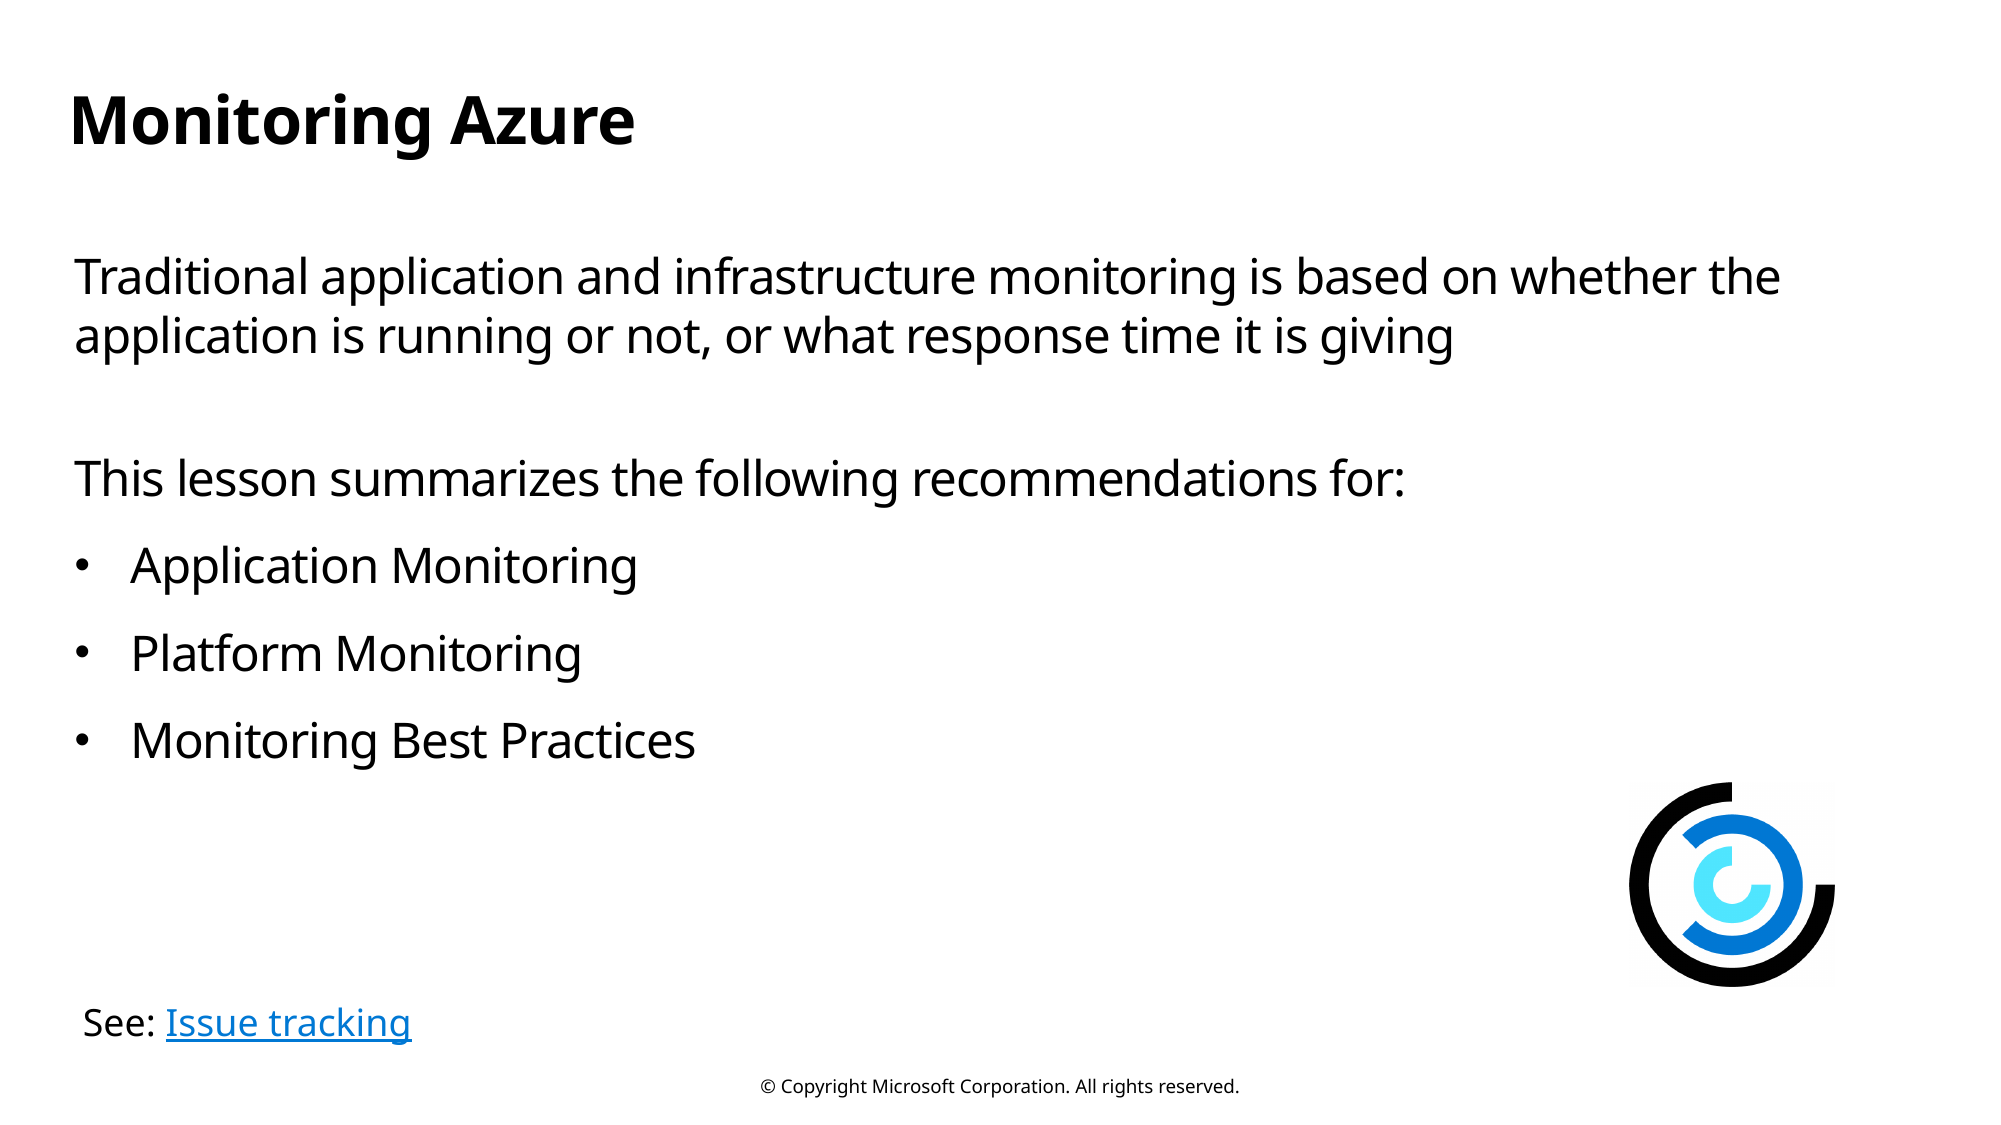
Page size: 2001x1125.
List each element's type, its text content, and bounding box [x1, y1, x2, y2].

text_box See: Issue tracking [52, 976, 513, 1069]
picture [1629, 781, 1835, 987]
title Monitoring Azure [68, 72, 1930, 184]
list Traditional application and infrastructure monitoring is based on whether the application is running or not, or what response time it is giving This lesson summarizes the following recommendations for: Application Monitoring Platform Monitoring Monitoring Best Practices [59, 237, 1913, 821]
